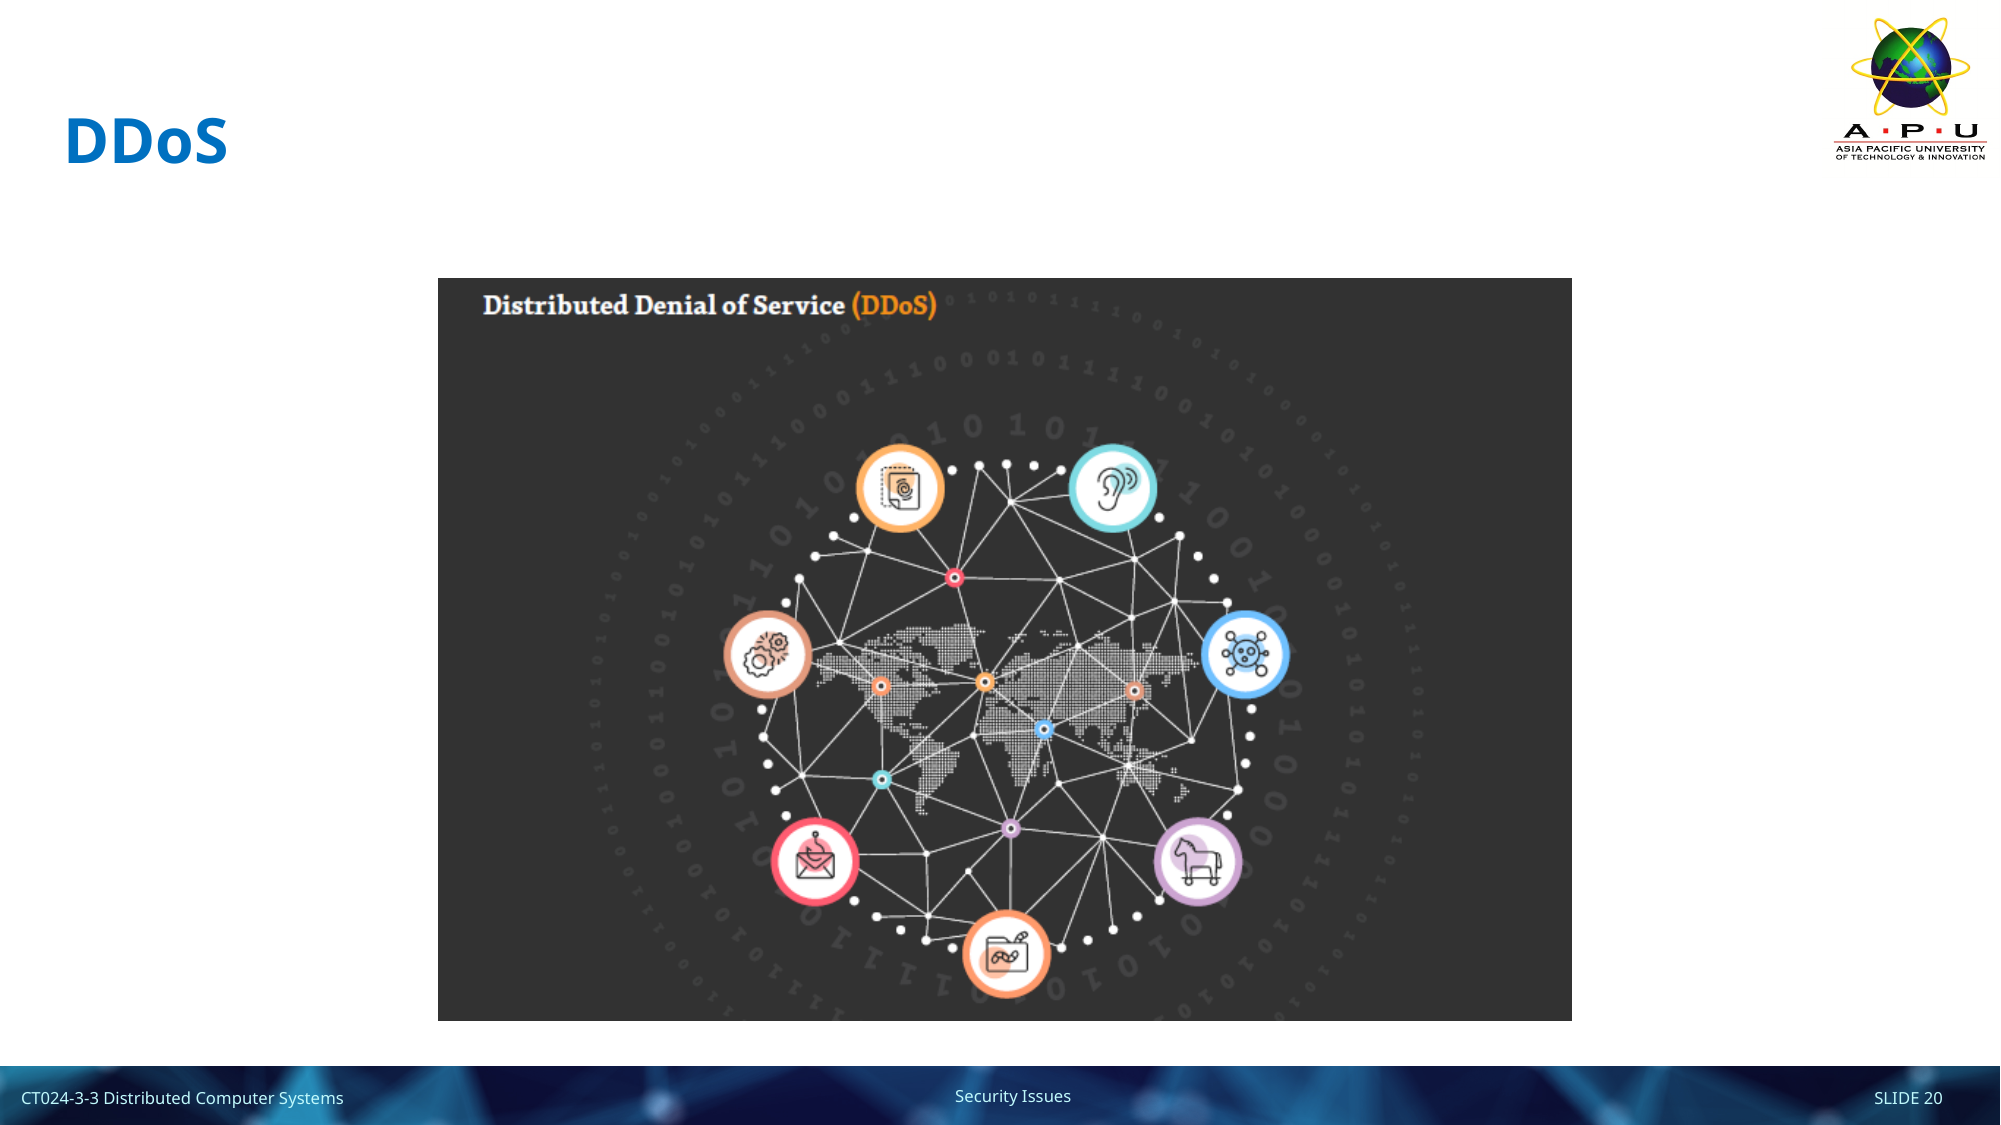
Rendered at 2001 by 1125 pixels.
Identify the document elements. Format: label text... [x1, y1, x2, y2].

title DDoS [48, 45, 1764, 233]
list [437, 278, 1572, 1021]
picture [1822, 0, 2000, 178]
picture [0, 1066, 2000, 1125]
